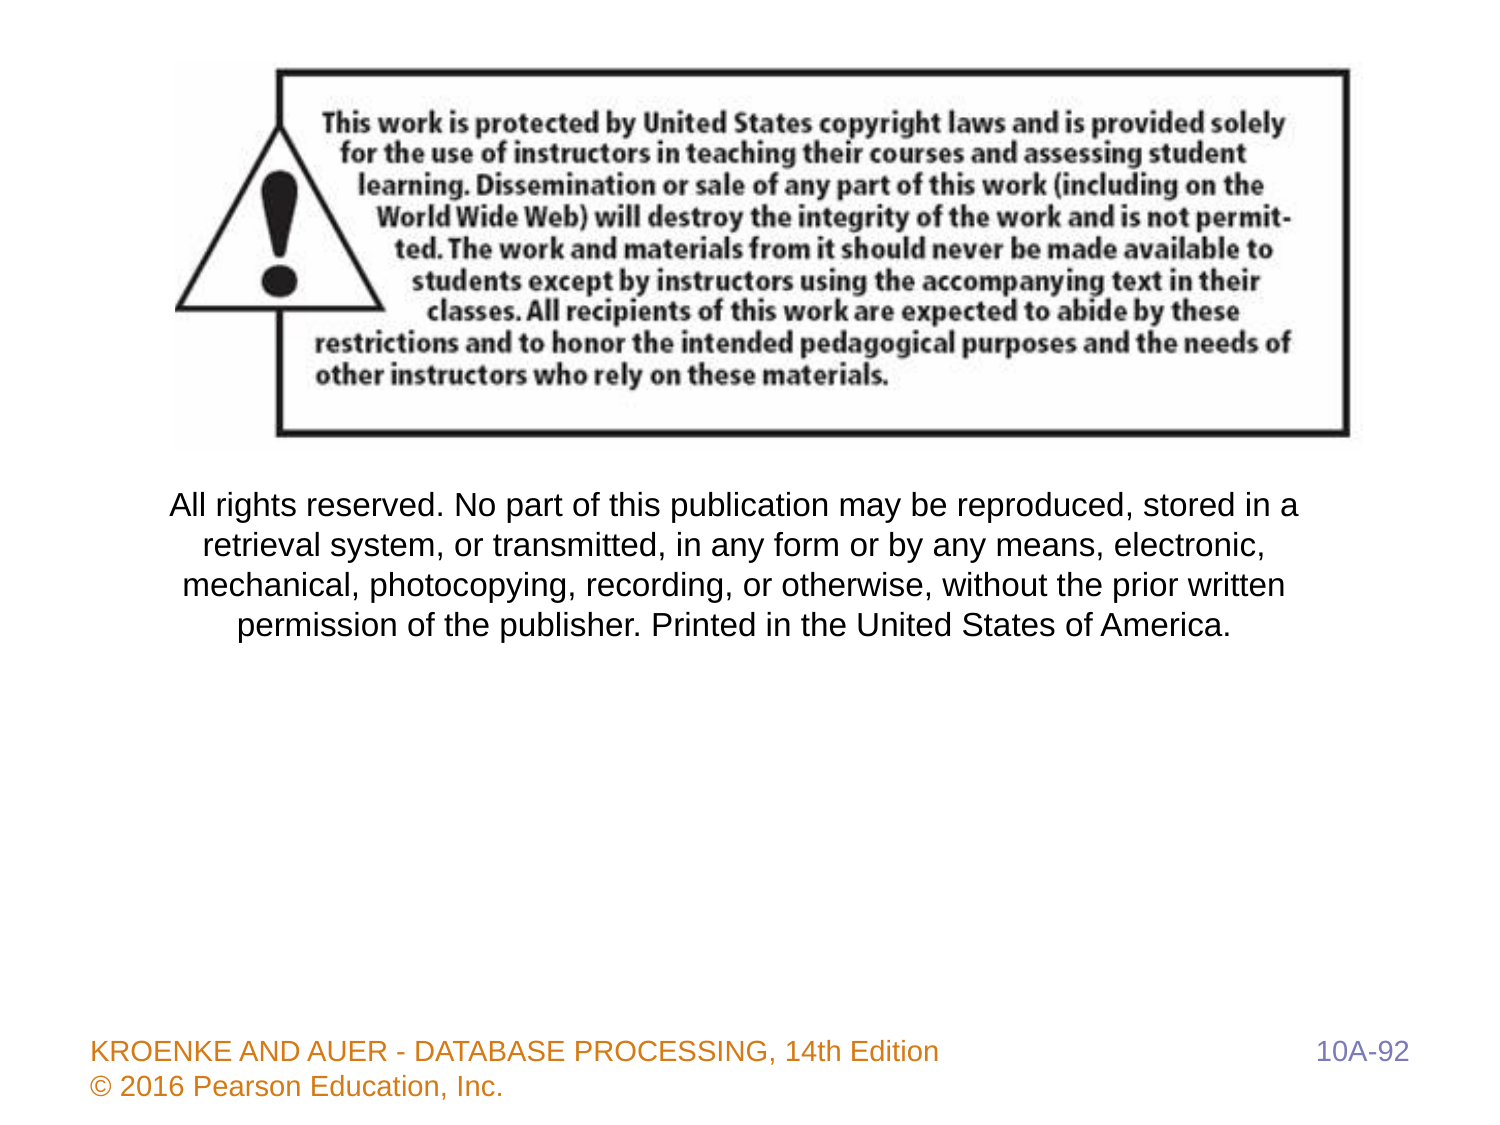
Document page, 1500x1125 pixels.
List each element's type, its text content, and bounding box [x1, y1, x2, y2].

text_box All rights reserved. No part of this publication may be reproduced, stored in a retrieval system, or transmitted, in any form or by any means, electronic, mechanical, photocopying, recording, or otherwise, without the prior written permission of the publisher. Printed in the United States of America. [112, 475, 1358, 650]
picture [174, 62, 1364, 451]
footer KROENKE AND AUER - DATABASE PROCESSING, 14th Edition © 2016 Pearson Education, Inc. [74, 1024, 963, 1104]
slide_number 10A-92 [1074, 1024, 1426, 1103]
